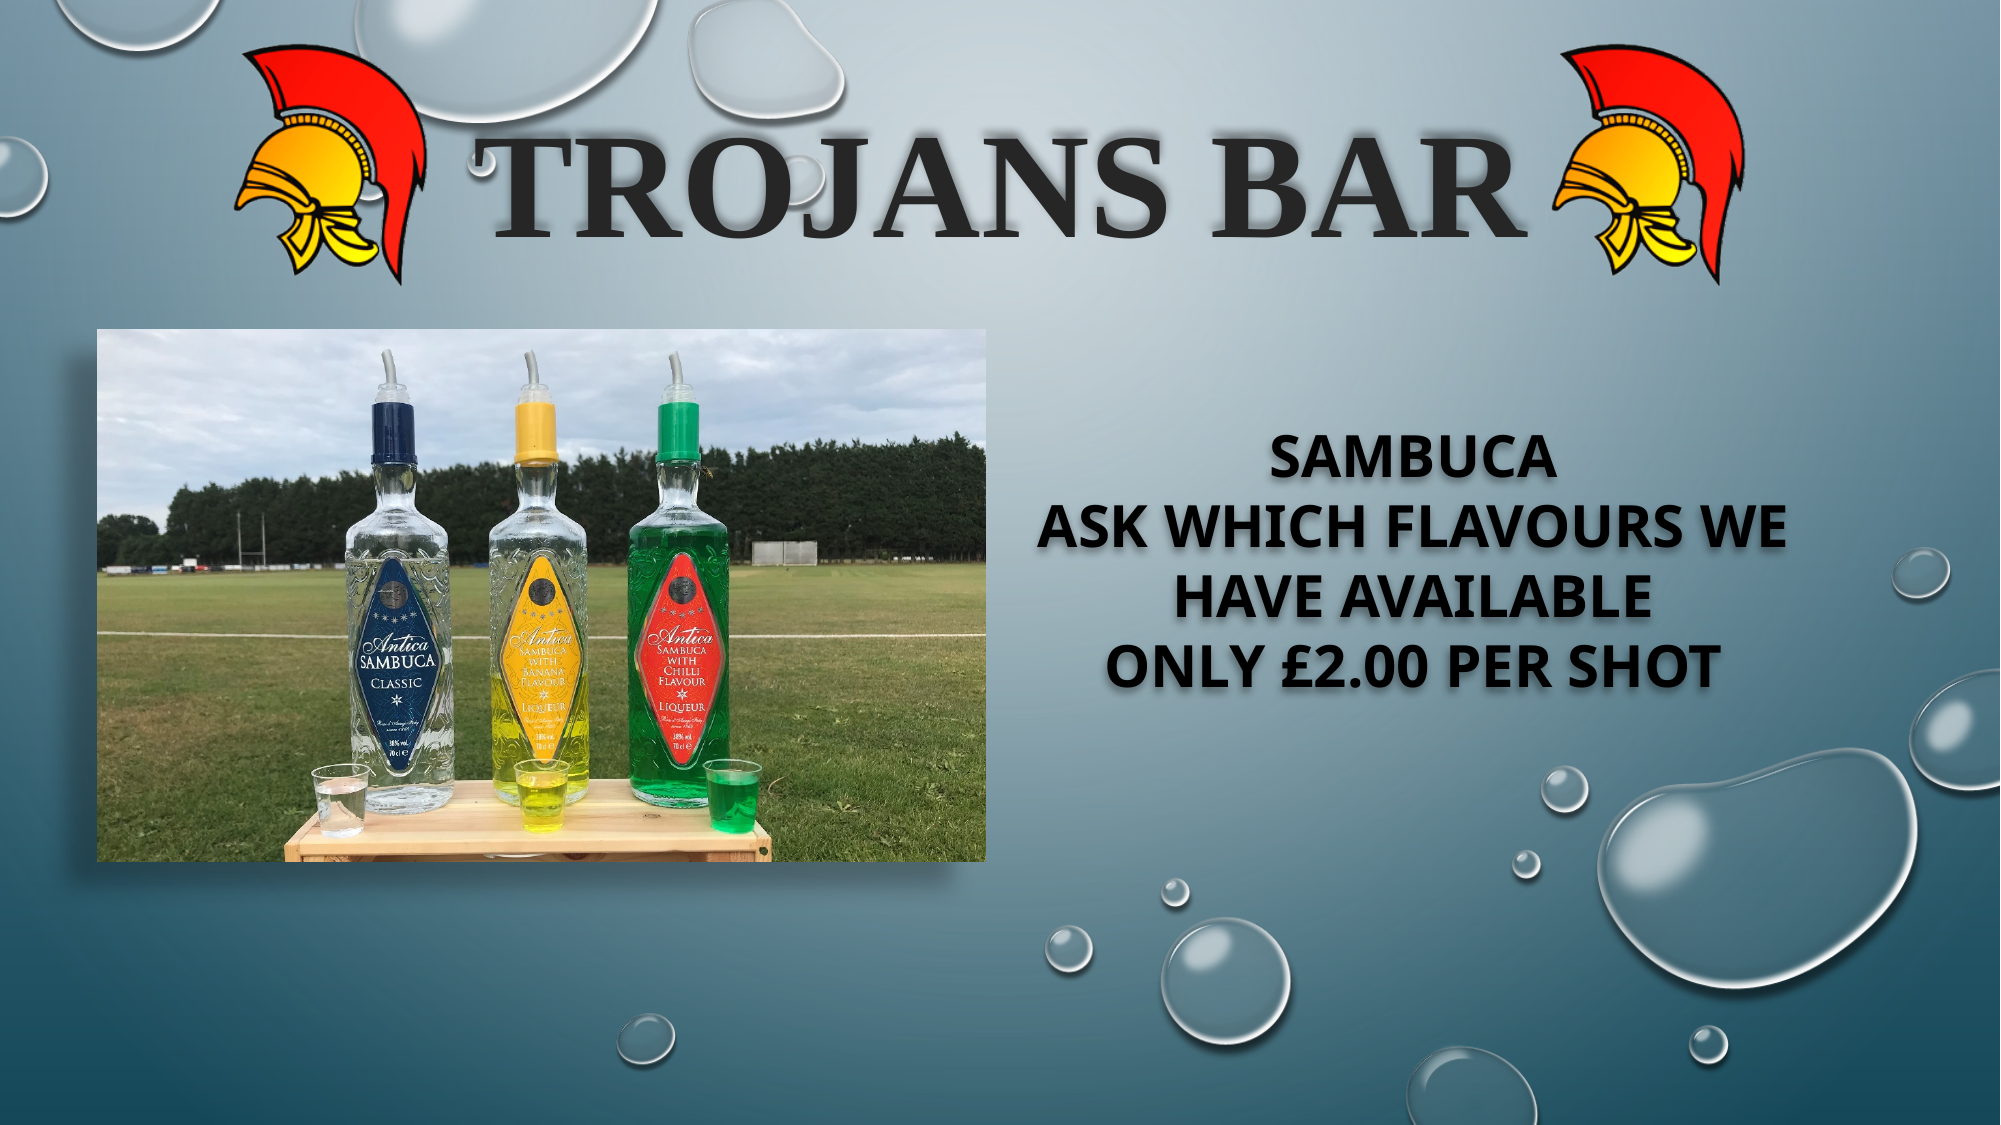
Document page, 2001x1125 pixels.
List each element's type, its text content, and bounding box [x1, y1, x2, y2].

text_box SAMBUCA ASK WHICH FLAVOURS WE HAVE AVAILABLE ONLY £2.00 PER SHOT [1019, 411, 1808, 707]
picture [0, 0, 2000, 1125]
text_box TROJANS BAR [453, 80, 1545, 276]
